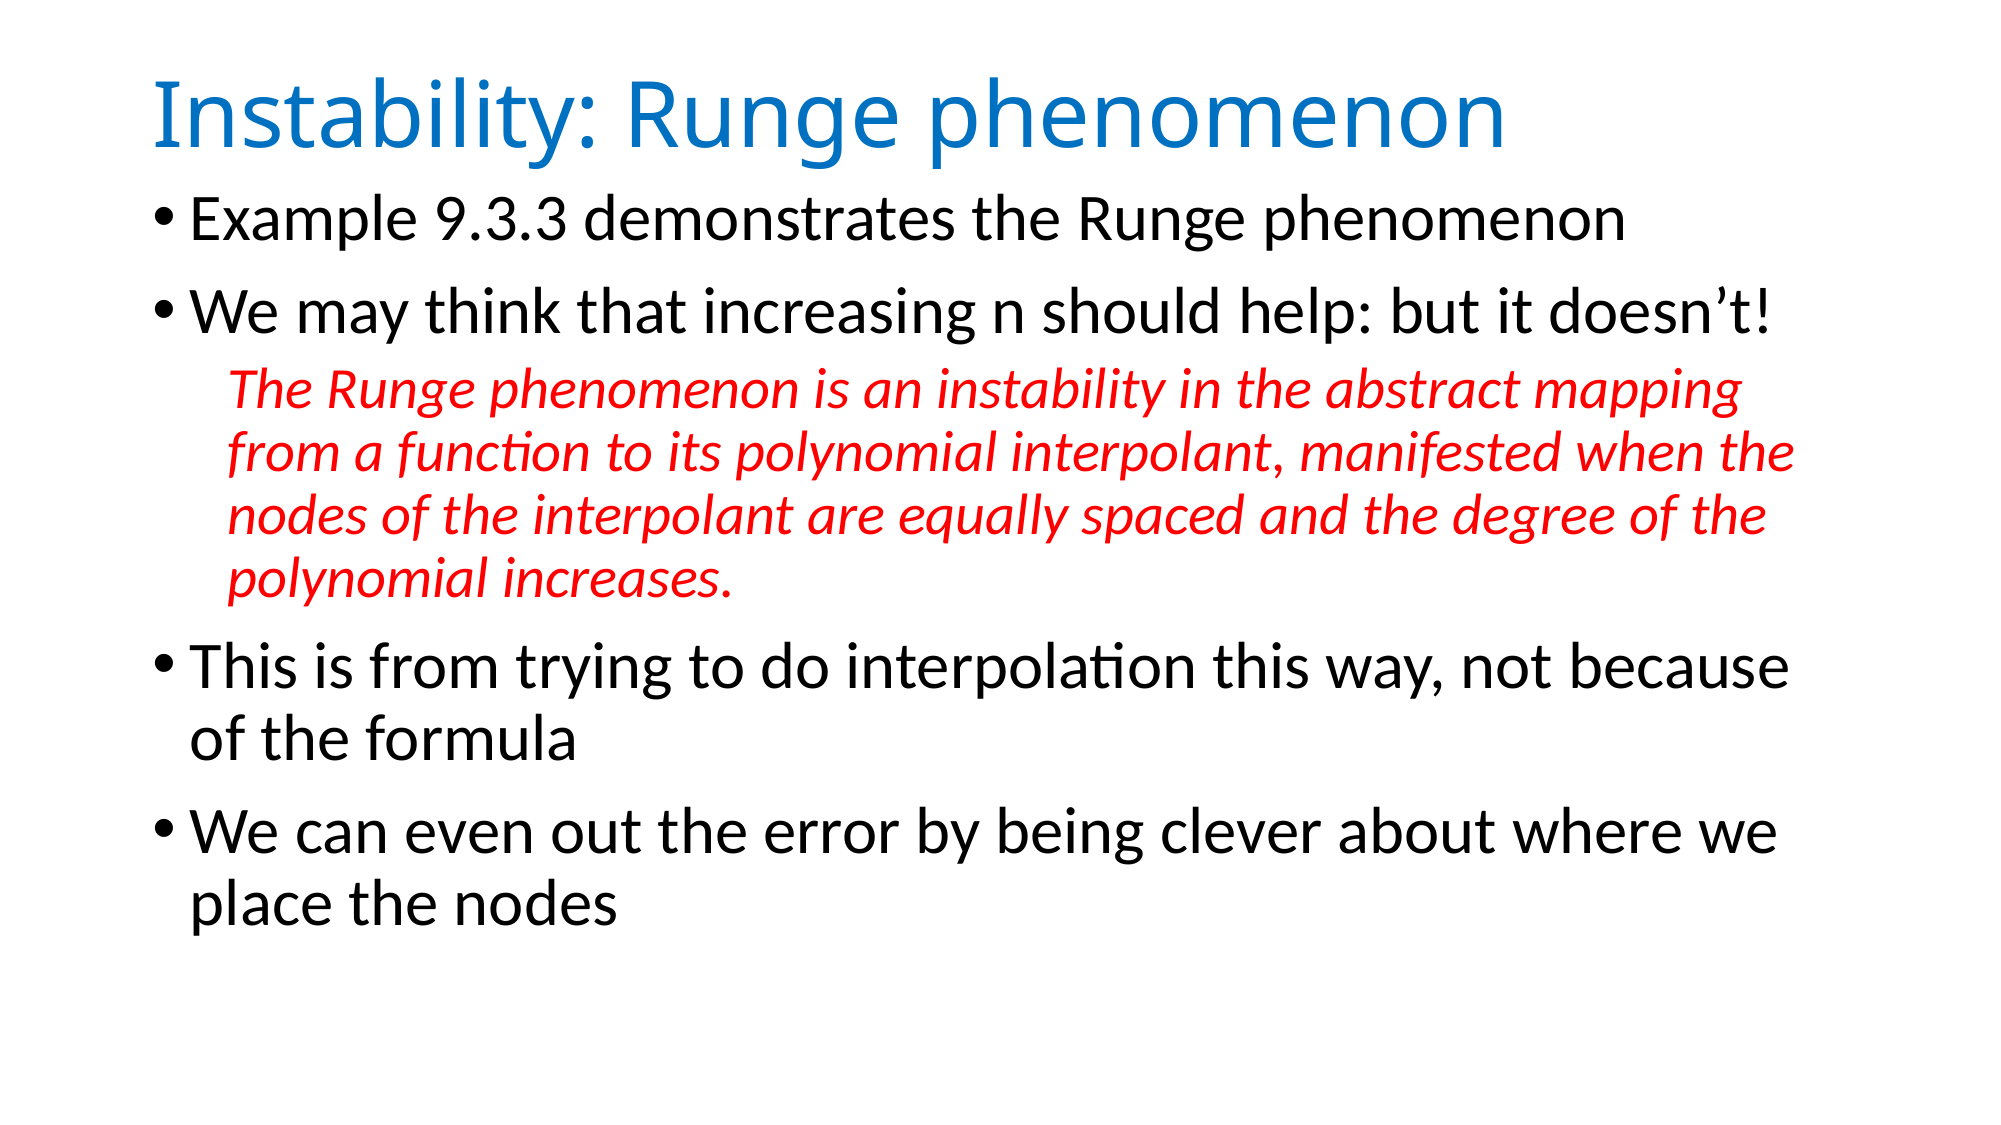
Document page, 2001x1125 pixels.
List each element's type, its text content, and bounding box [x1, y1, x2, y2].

title Instability: Runge phenomenon [137, 59, 1863, 175]
list Example 9.3.3 demonstrates the Runge phenomenon We may think that increasing n should help: but it doesn’t! The Runge phenomenon is an instability in the abstract mapping from a function to its polynomial interpolant, manifested when the nodes of the interpolant are equally spaced and the degree of the polynomial increases. This is from trying to do interpolation this way, not because of the formula We can even out the error by being clever about where we place the nodes [137, 175, 1863, 1074]
